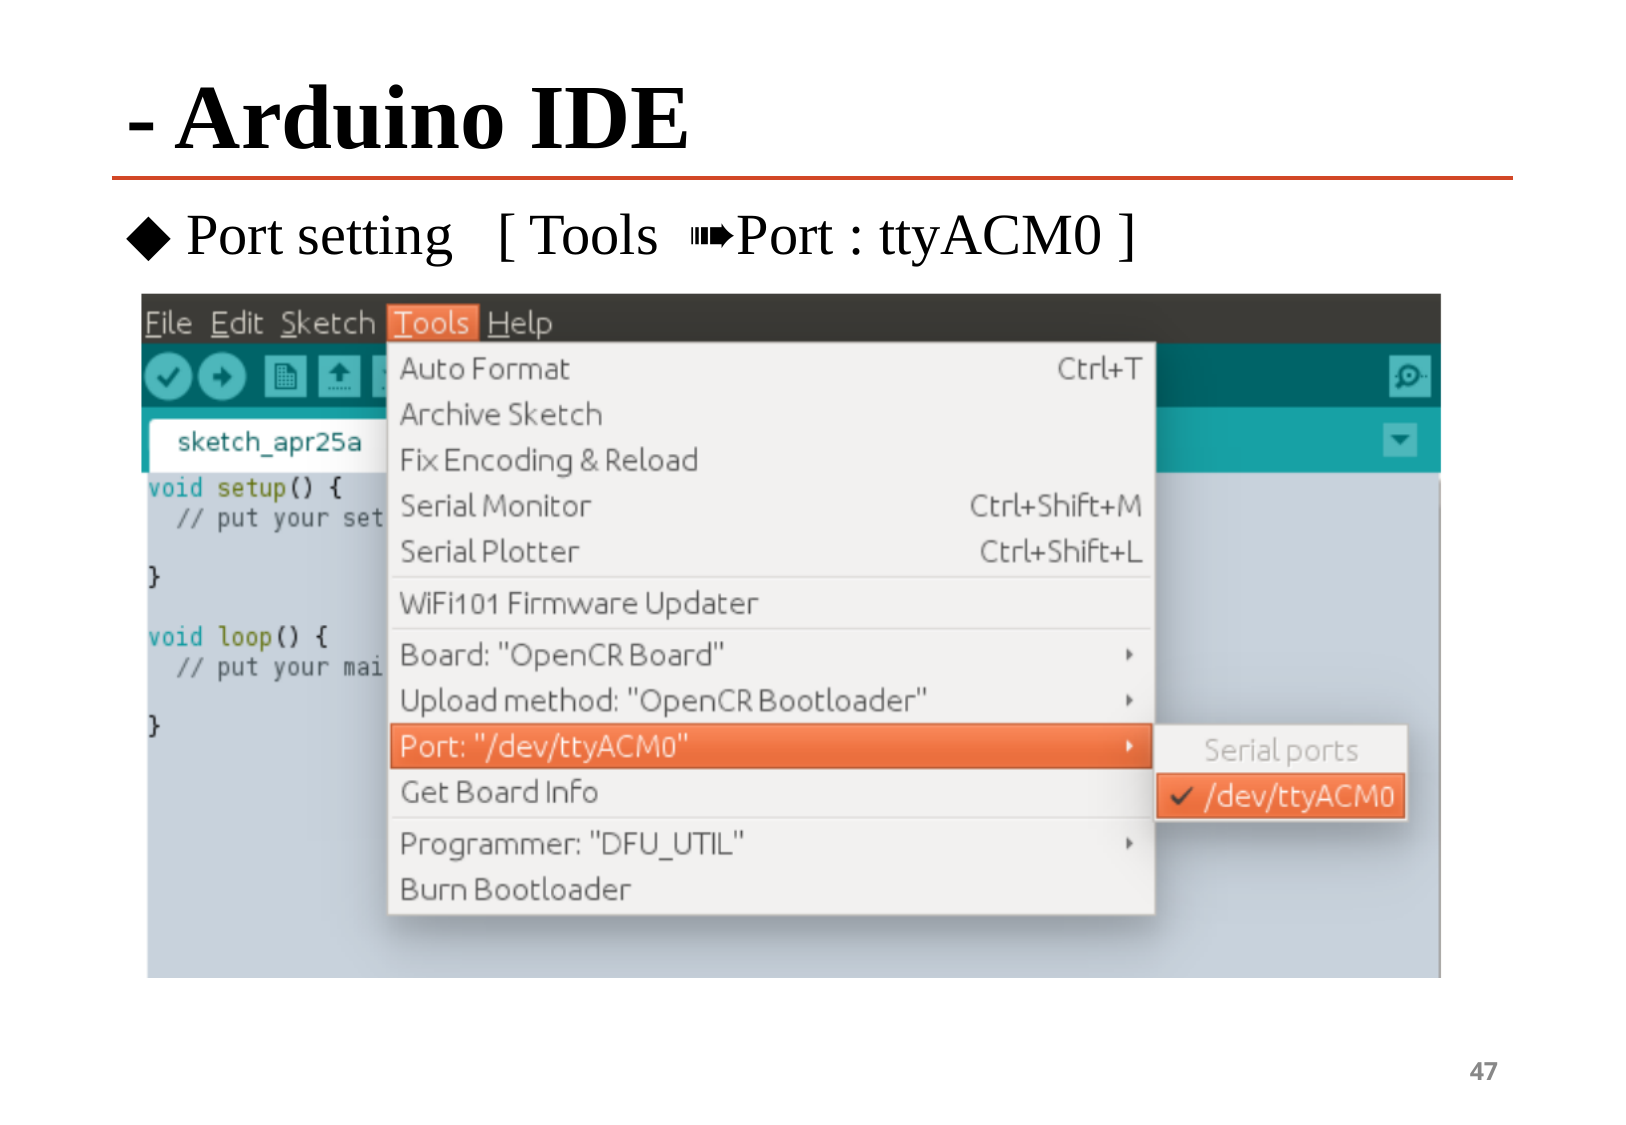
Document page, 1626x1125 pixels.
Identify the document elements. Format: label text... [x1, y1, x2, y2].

title - Arduino IDE [111, 59, 1514, 179]
list ◆ Port setting [ Tools ➠Port : ttyACM0 ] [111, 188, 1514, 996]
slide_number ‹#› [1433, 1042, 1514, 1103]
picture [127, 277, 1457, 978]
